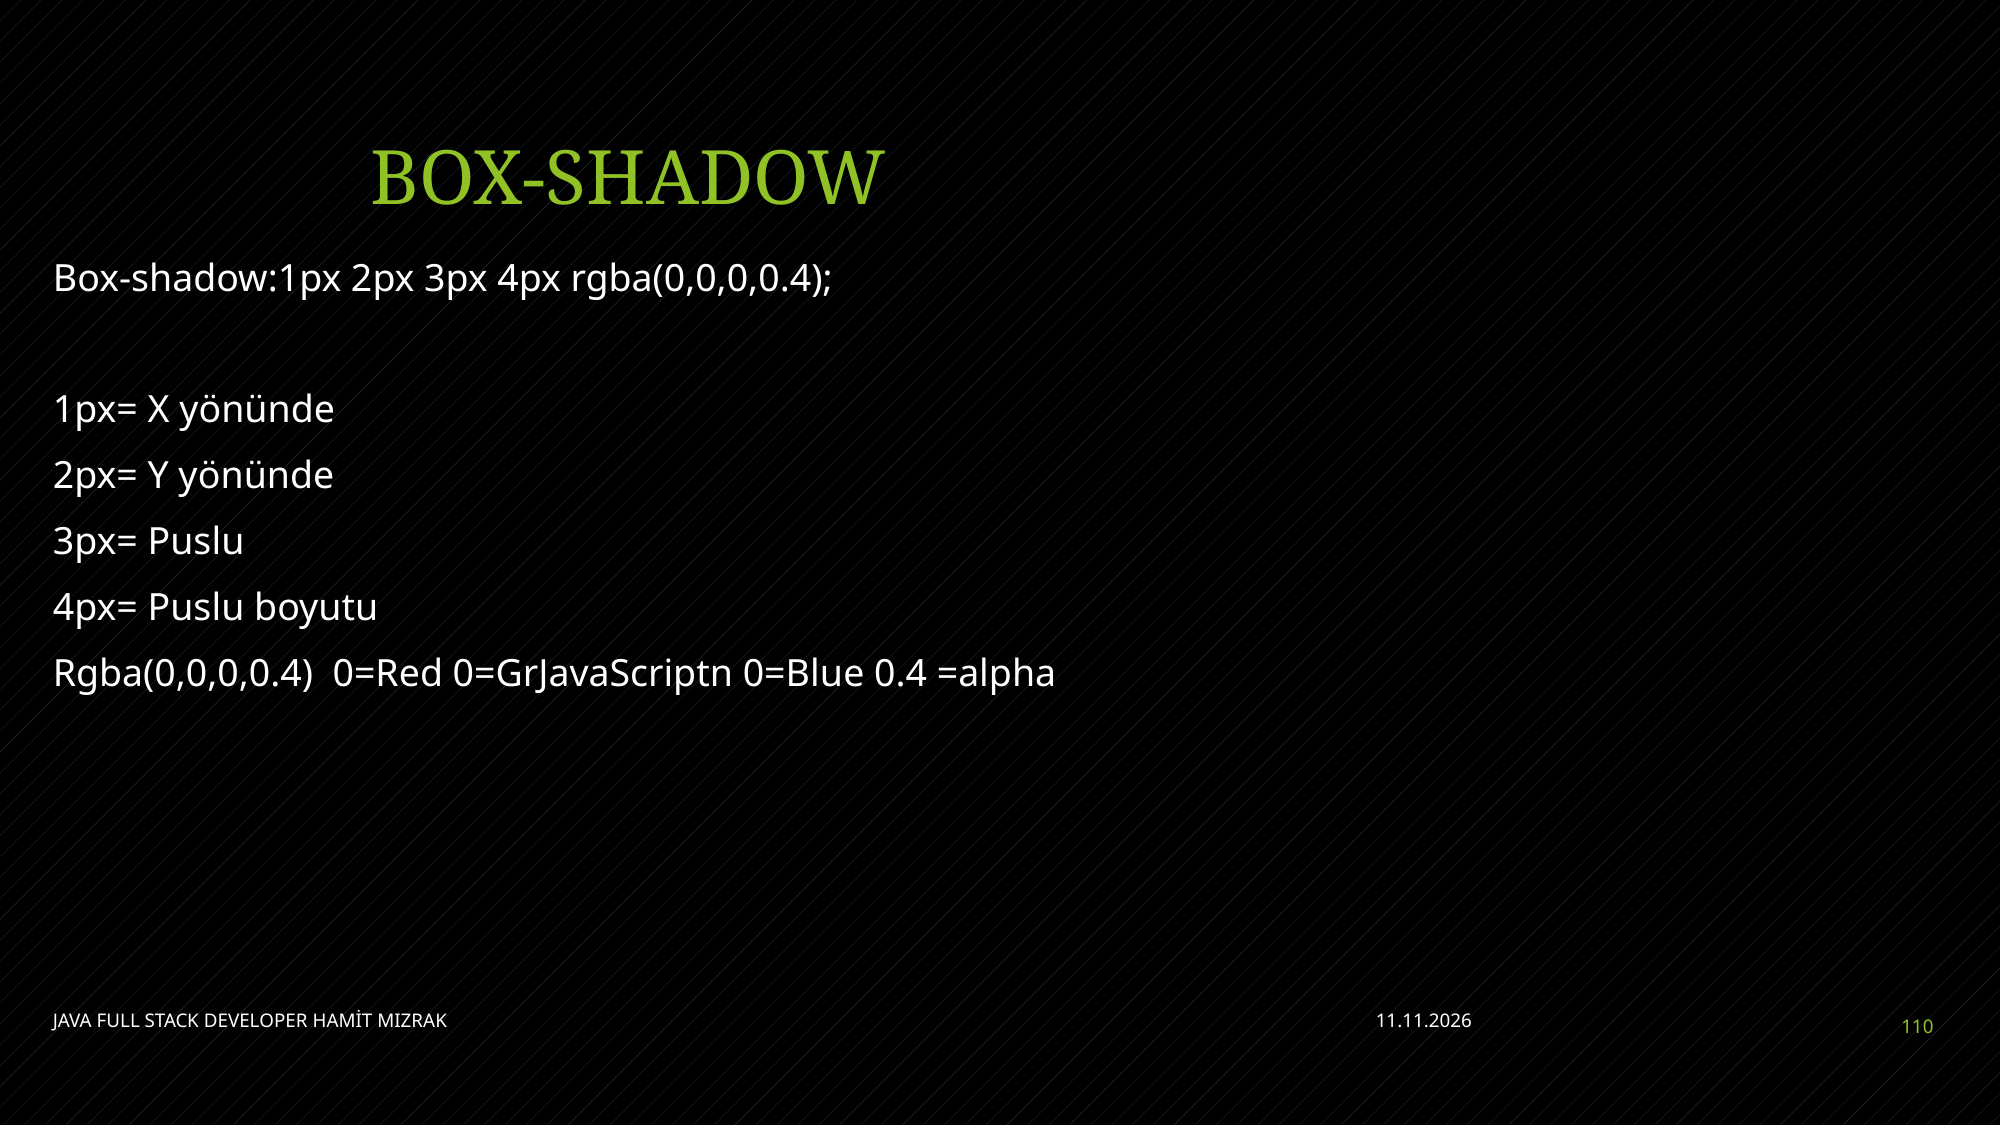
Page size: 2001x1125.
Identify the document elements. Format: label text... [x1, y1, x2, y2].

slide_number 110 [1836, 997, 1949, 1058]
footer JAVA FULL STACK DEVELOPER HAMİT MIZRAK [37, 991, 1145, 1051]
title BOX-SHADOW [355, 122, 1768, 246]
list Box-shadow:1px 2px 3px 4px rgba(0,0,0,0.4); 1px= X yönünde 2px= Y yönünde 3px= Puslu 4px= Puslu boyutu Rgba(0,0,0,0.4) 0=Red 0=GrJavaScriptn 0=Blue 0.4 =alpha [37, 246, 1949, 971]
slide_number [1181, 991, 1487, 1051]
